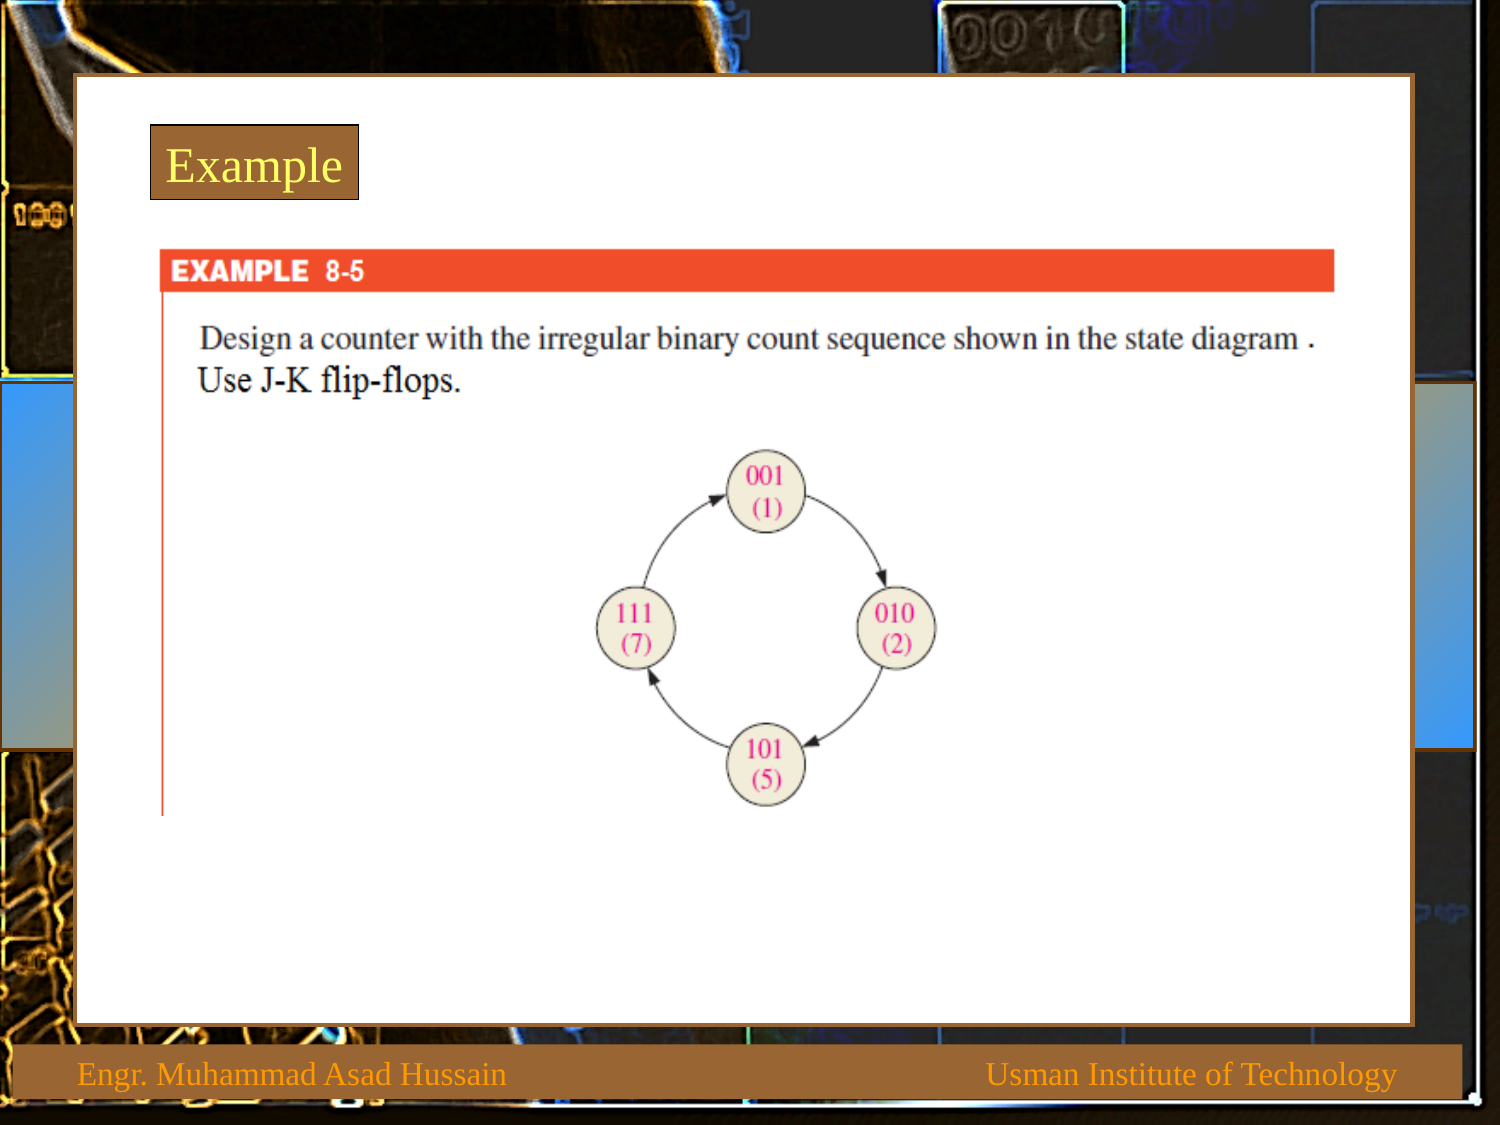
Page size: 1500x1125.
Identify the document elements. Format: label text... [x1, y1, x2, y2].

text_box Engr. Muhammad Asad Hussain Usman Institute of Technology [12, 1044, 1463, 1100]
picture [149, 237, 1338, 816]
picture [0, 0, 1500, 1125]
text_box Example [150, 124, 359, 200]
